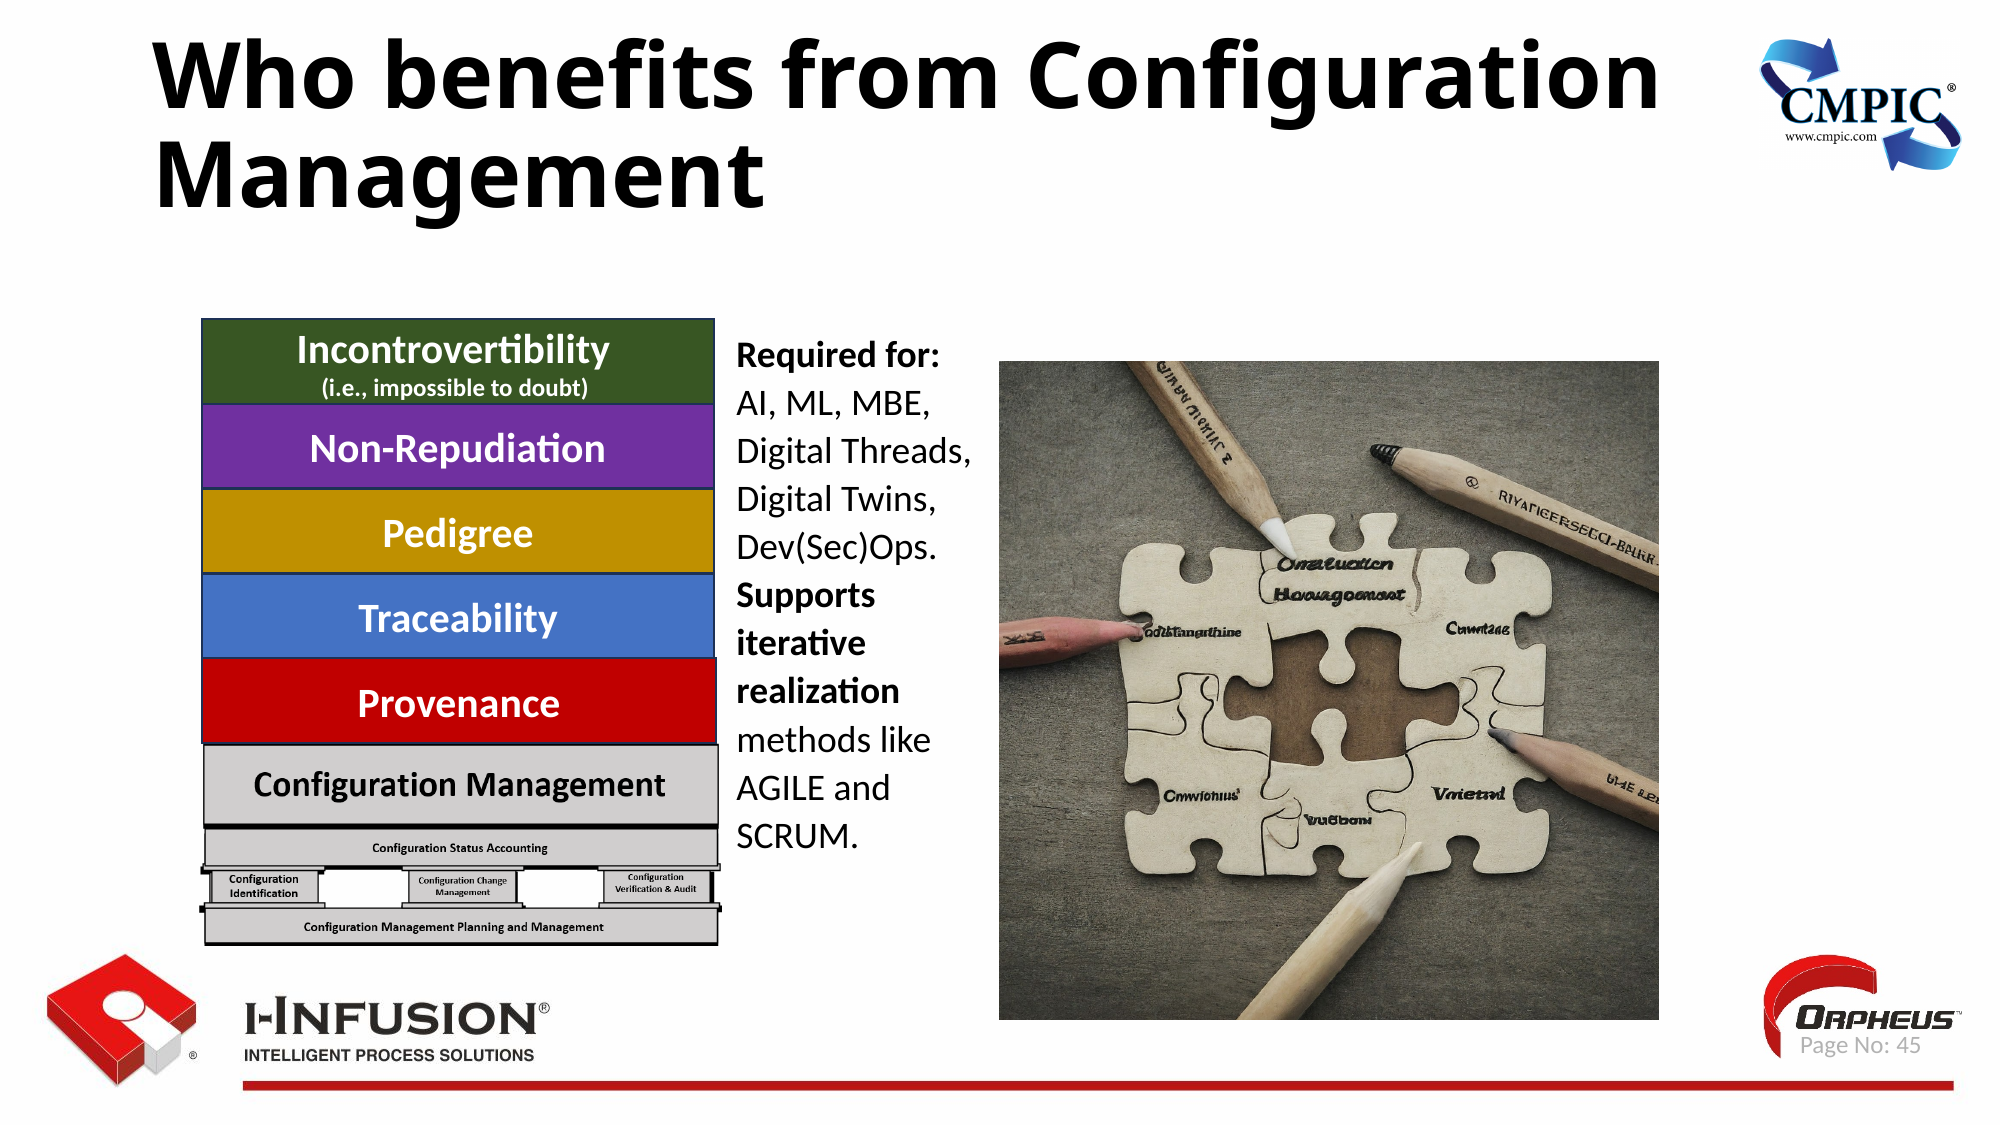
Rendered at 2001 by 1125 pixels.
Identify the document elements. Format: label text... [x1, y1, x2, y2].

text_box Pedigree [201, 489, 715, 574]
text_box Non-Repudiation [201, 405, 715, 489]
text_box Required for: AI, ML, MBE, Digital Threads, Digital Twins, Dev(Sec)Ops. Supports iterative realization methods like AGILE and SCRUM. [721, 319, 989, 864]
text_box Provenance [201, 657, 717, 742]
picture [0, 0, 2000, 1125]
text_box Traceability [201, 574, 715, 657]
text_box Incontrovertibility (i.e., impossible to doubt) [201, 318, 715, 405]
slide_number Page No: 45 [1562, 1019, 1937, 1068]
text_box Who benefits from Configuration Management [137, 22, 1863, 240]
